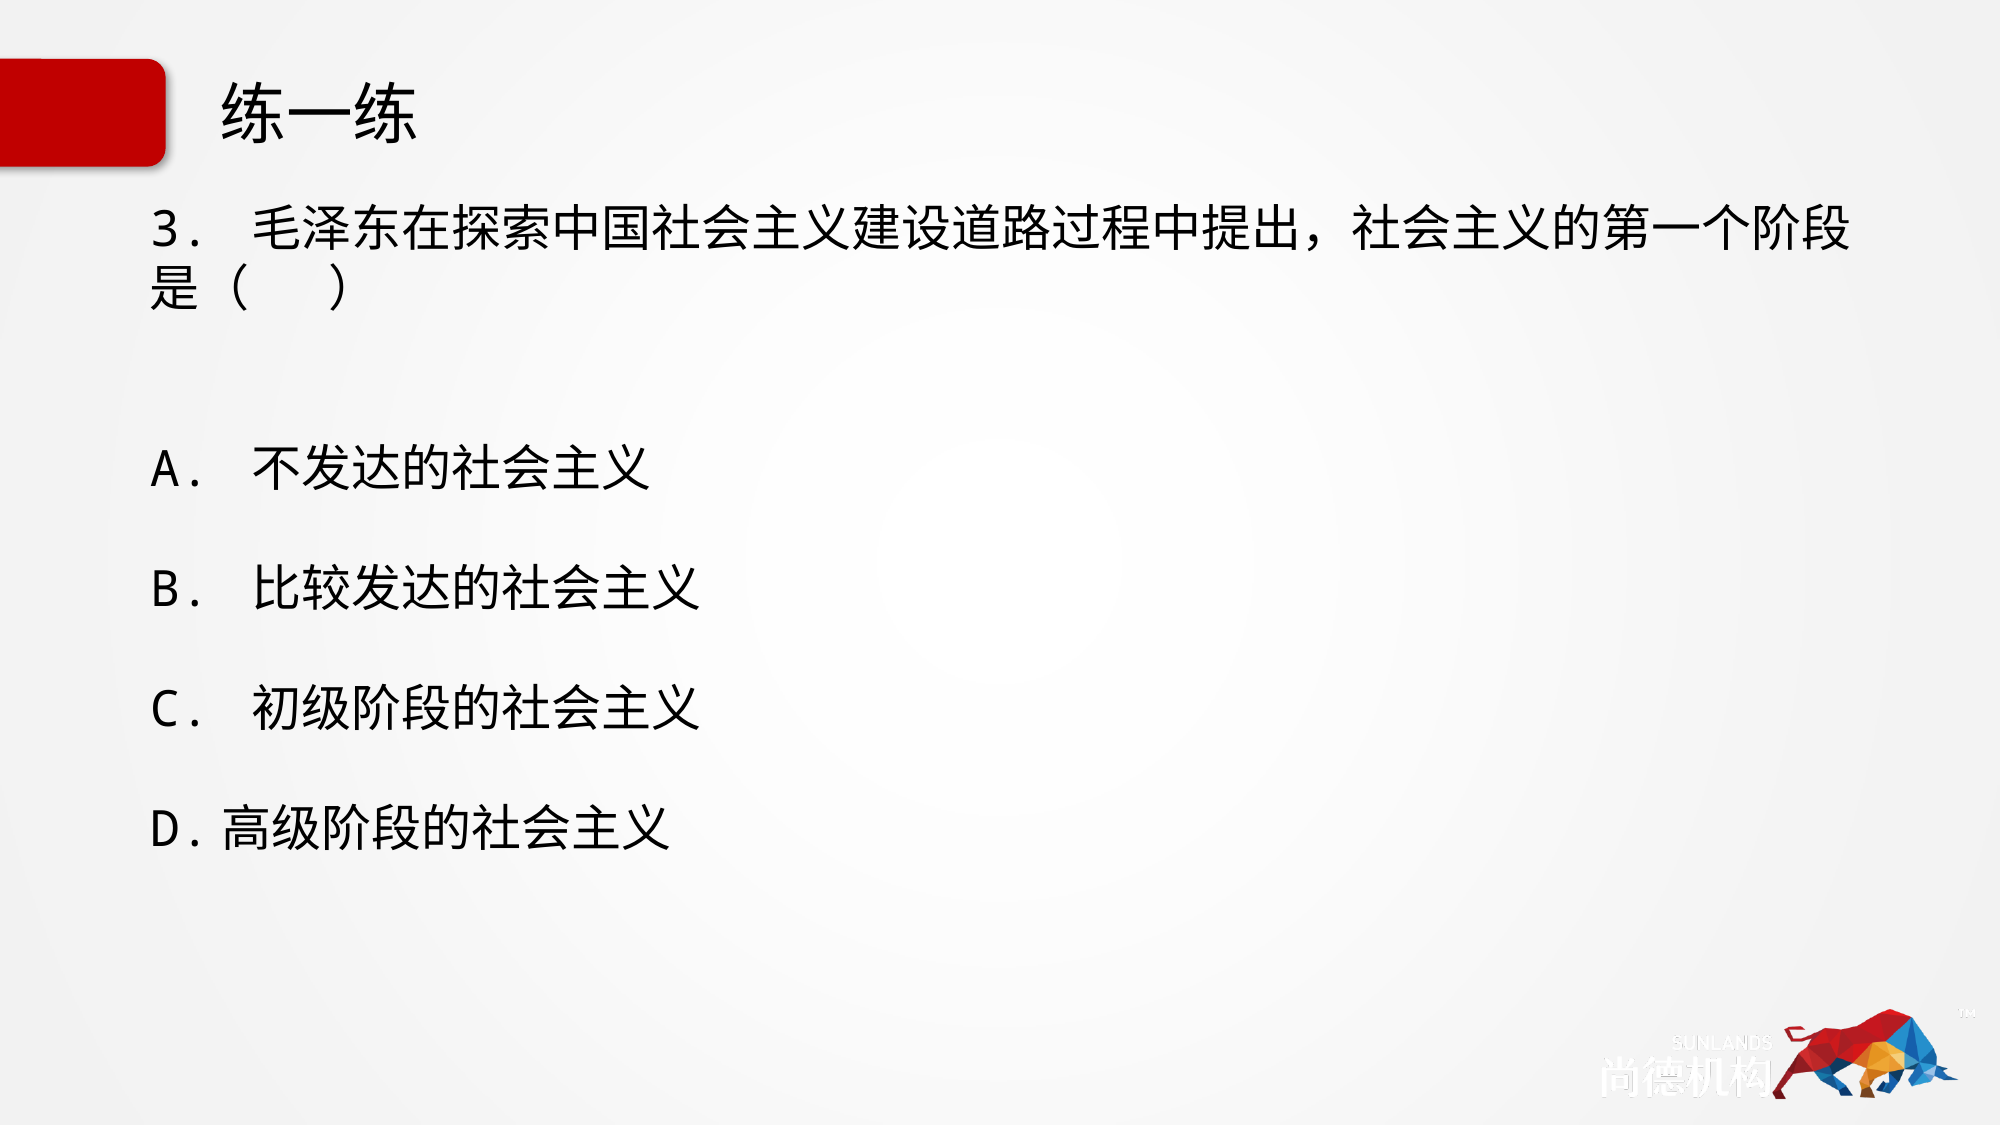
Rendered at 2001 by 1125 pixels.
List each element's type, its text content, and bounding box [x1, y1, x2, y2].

picture [0, 0, 2001, 1125]
title 练一练 [204, 72, 1877, 162]
text_box 3. 毛泽东在探索中国社会主义建设道路过程中提出，社会主义的第一个阶段是（ ） A. 不发达的社会主义 B. 比较发达的社会主义 C. 初级阶段的社会主义 D.高级阶段的社会主义 [134, 188, 1877, 984]
